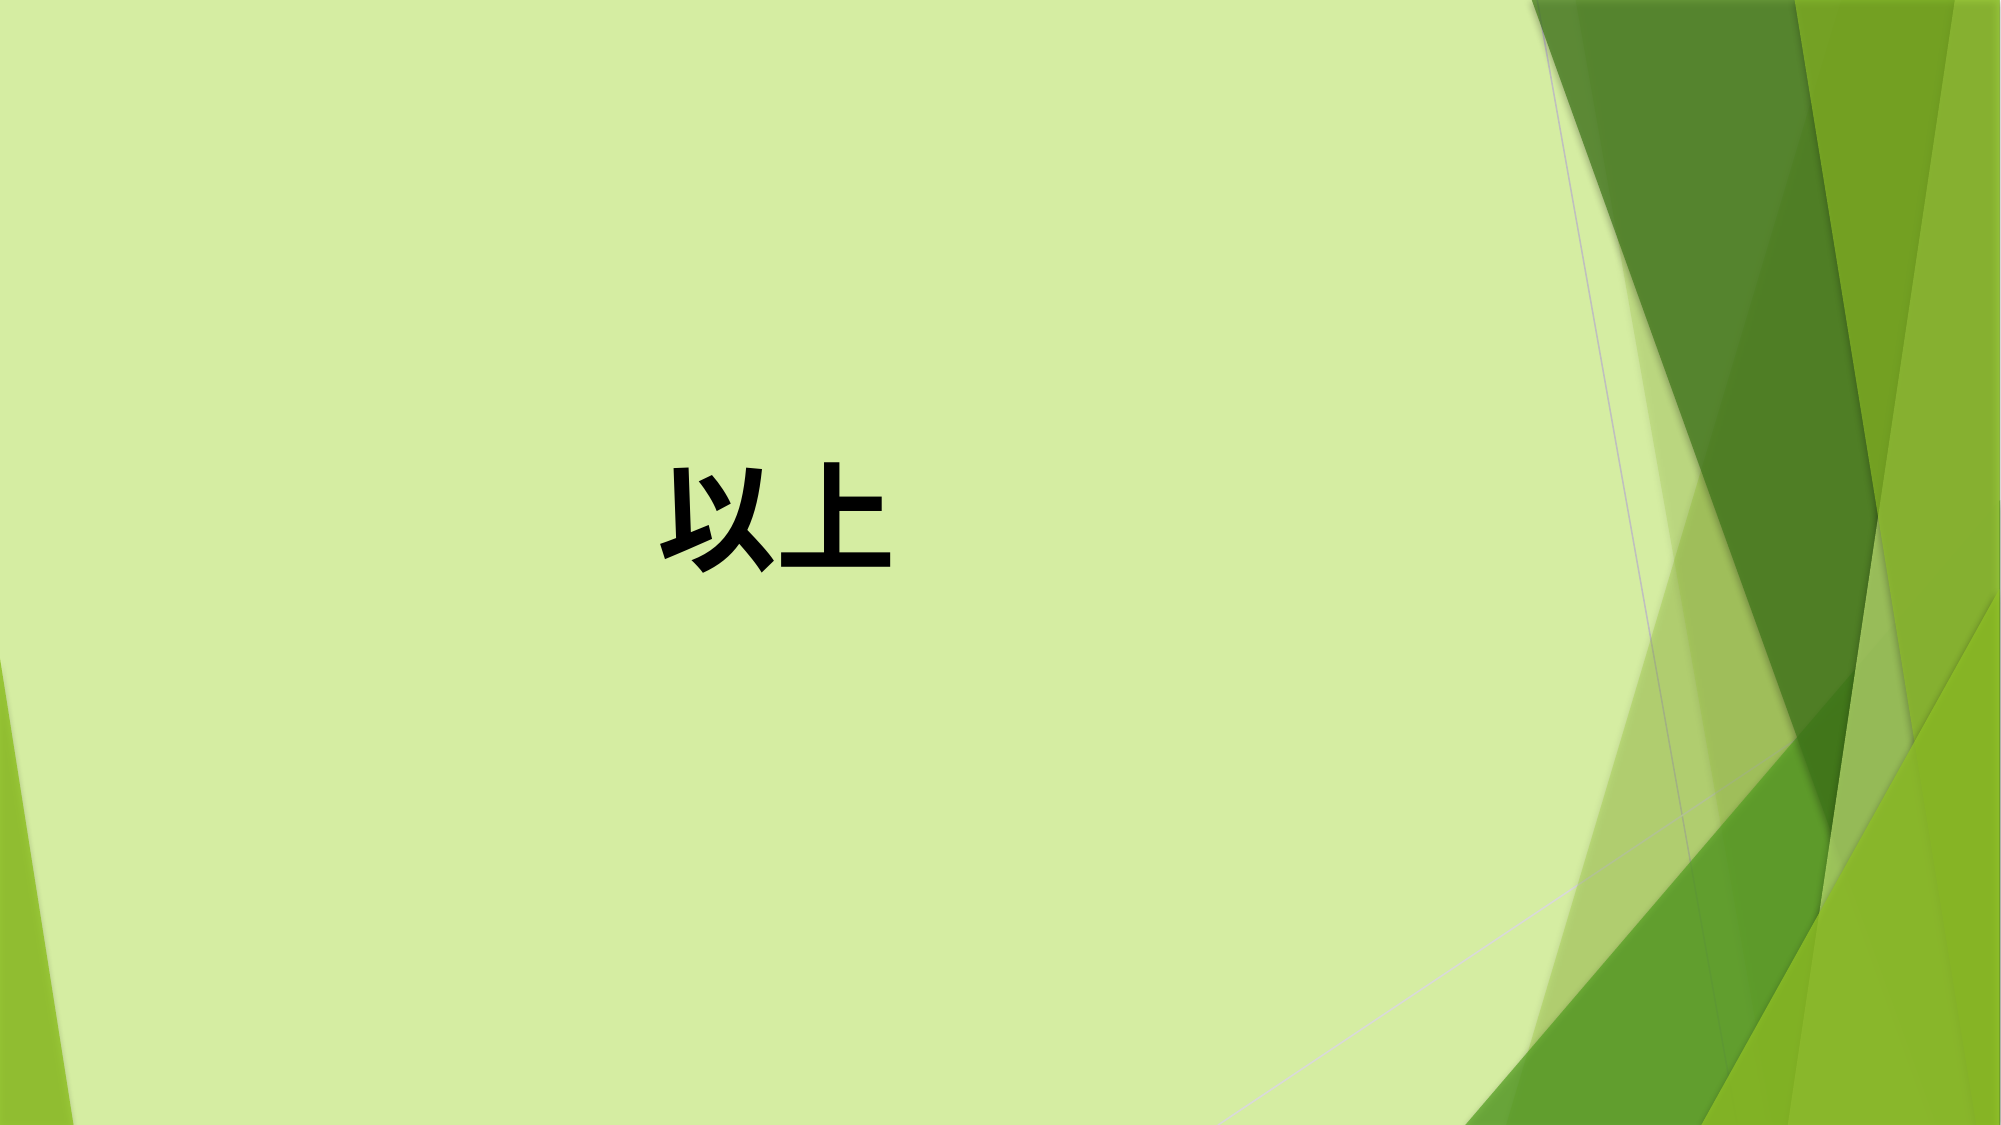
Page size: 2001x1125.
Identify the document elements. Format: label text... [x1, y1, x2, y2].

title 以上 [642, 435, 1066, 653]
